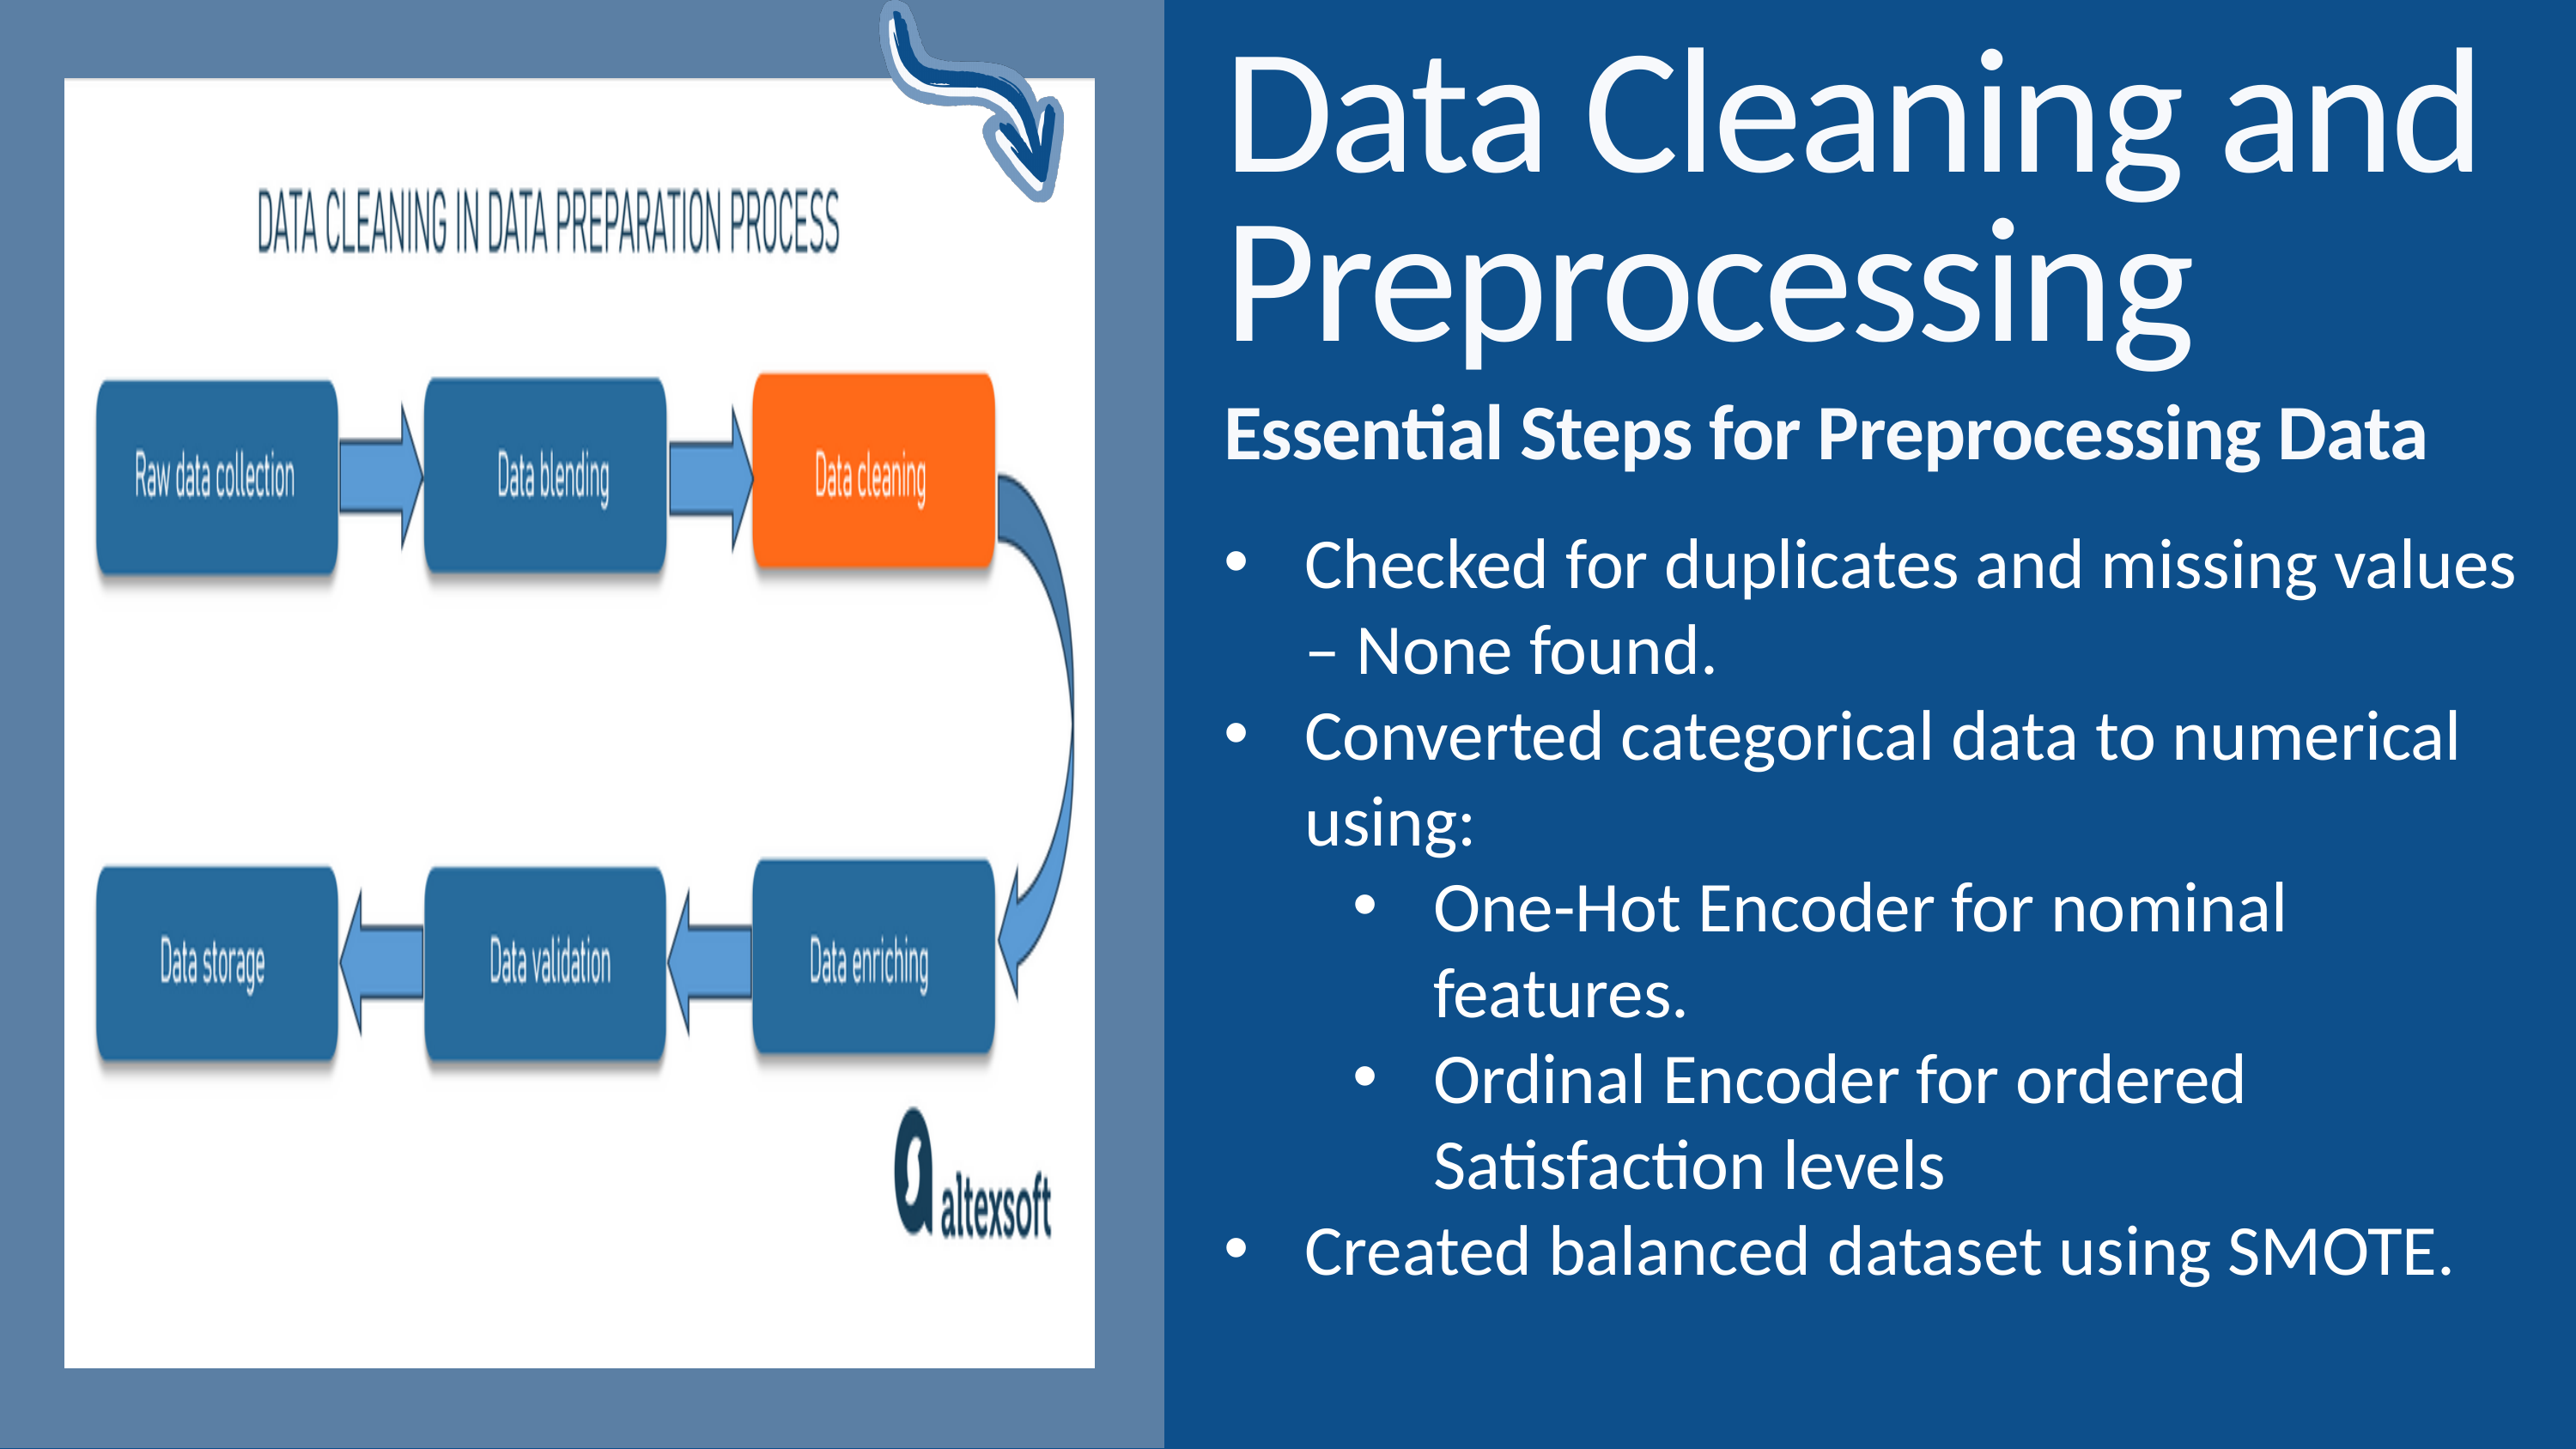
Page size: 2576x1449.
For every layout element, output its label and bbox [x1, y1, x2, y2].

text_box [1223, 37, 2545, 1298]
text_box [0, 0, 1165, 1449]
picture [64, 77, 1096, 1368]
